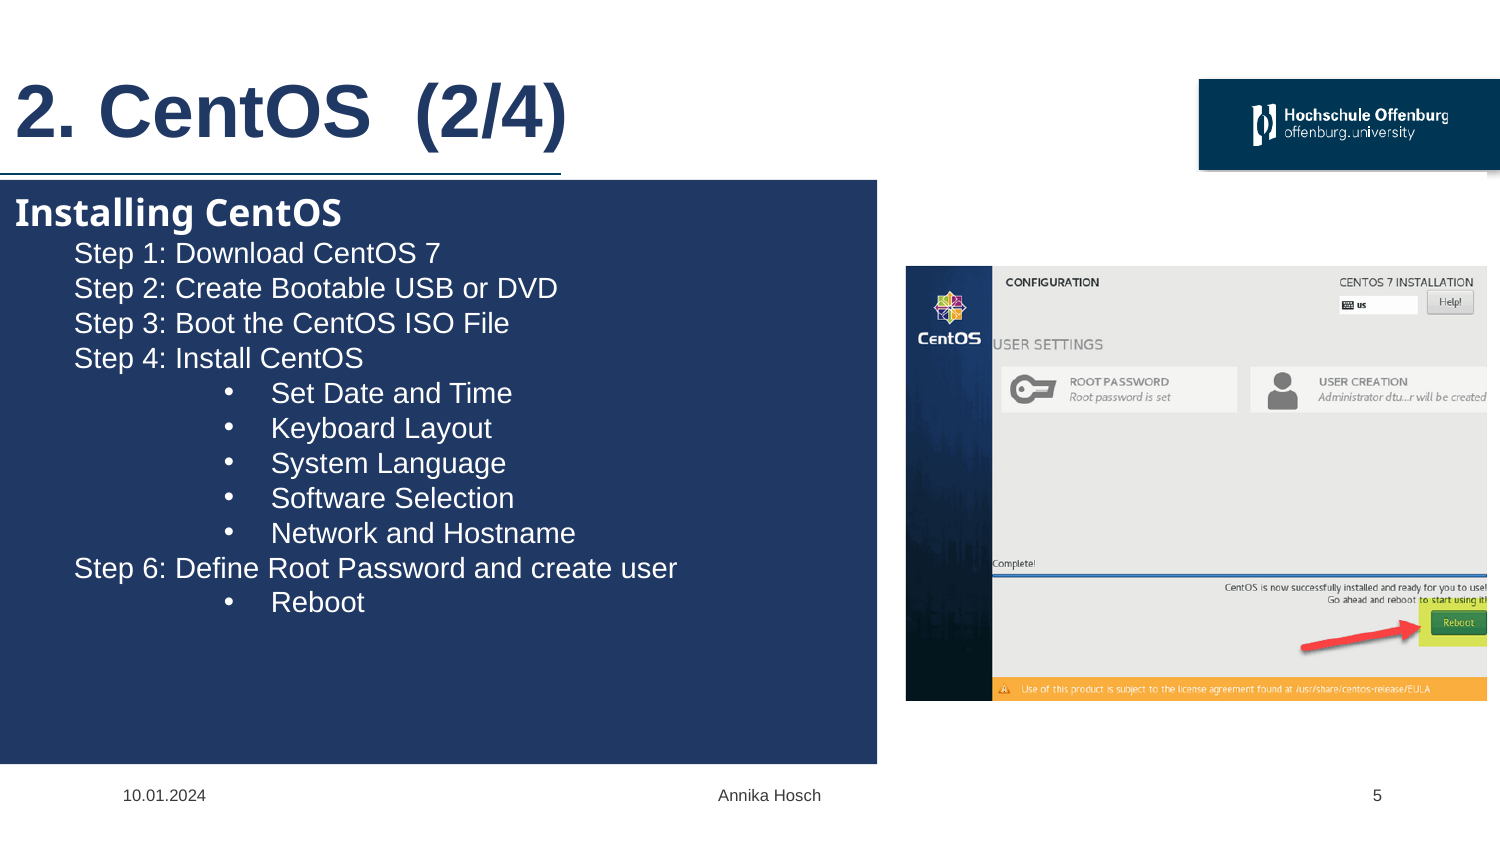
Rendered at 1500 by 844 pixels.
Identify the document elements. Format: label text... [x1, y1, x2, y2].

text_box [0, 627, 878, 765]
picture [891, 172, 1500, 789]
title 2. CentOS (2/4) [0, 46, 1073, 180]
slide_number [103, 767, 863, 813]
slide_number 6 [1059, 789, 1397, 813]
text_box Installing CentOS Step 1: Download CentOS 7 Step 2: Create Bootable USB or DVD Step 3: Boot the CentOS ISO File Step 4: Install CentOS Set Date and Time Keyboard Layout System Language Software Selection Network and Hostname Step 6: Define Root Password and create user Reboot [0, 181, 888, 627]
